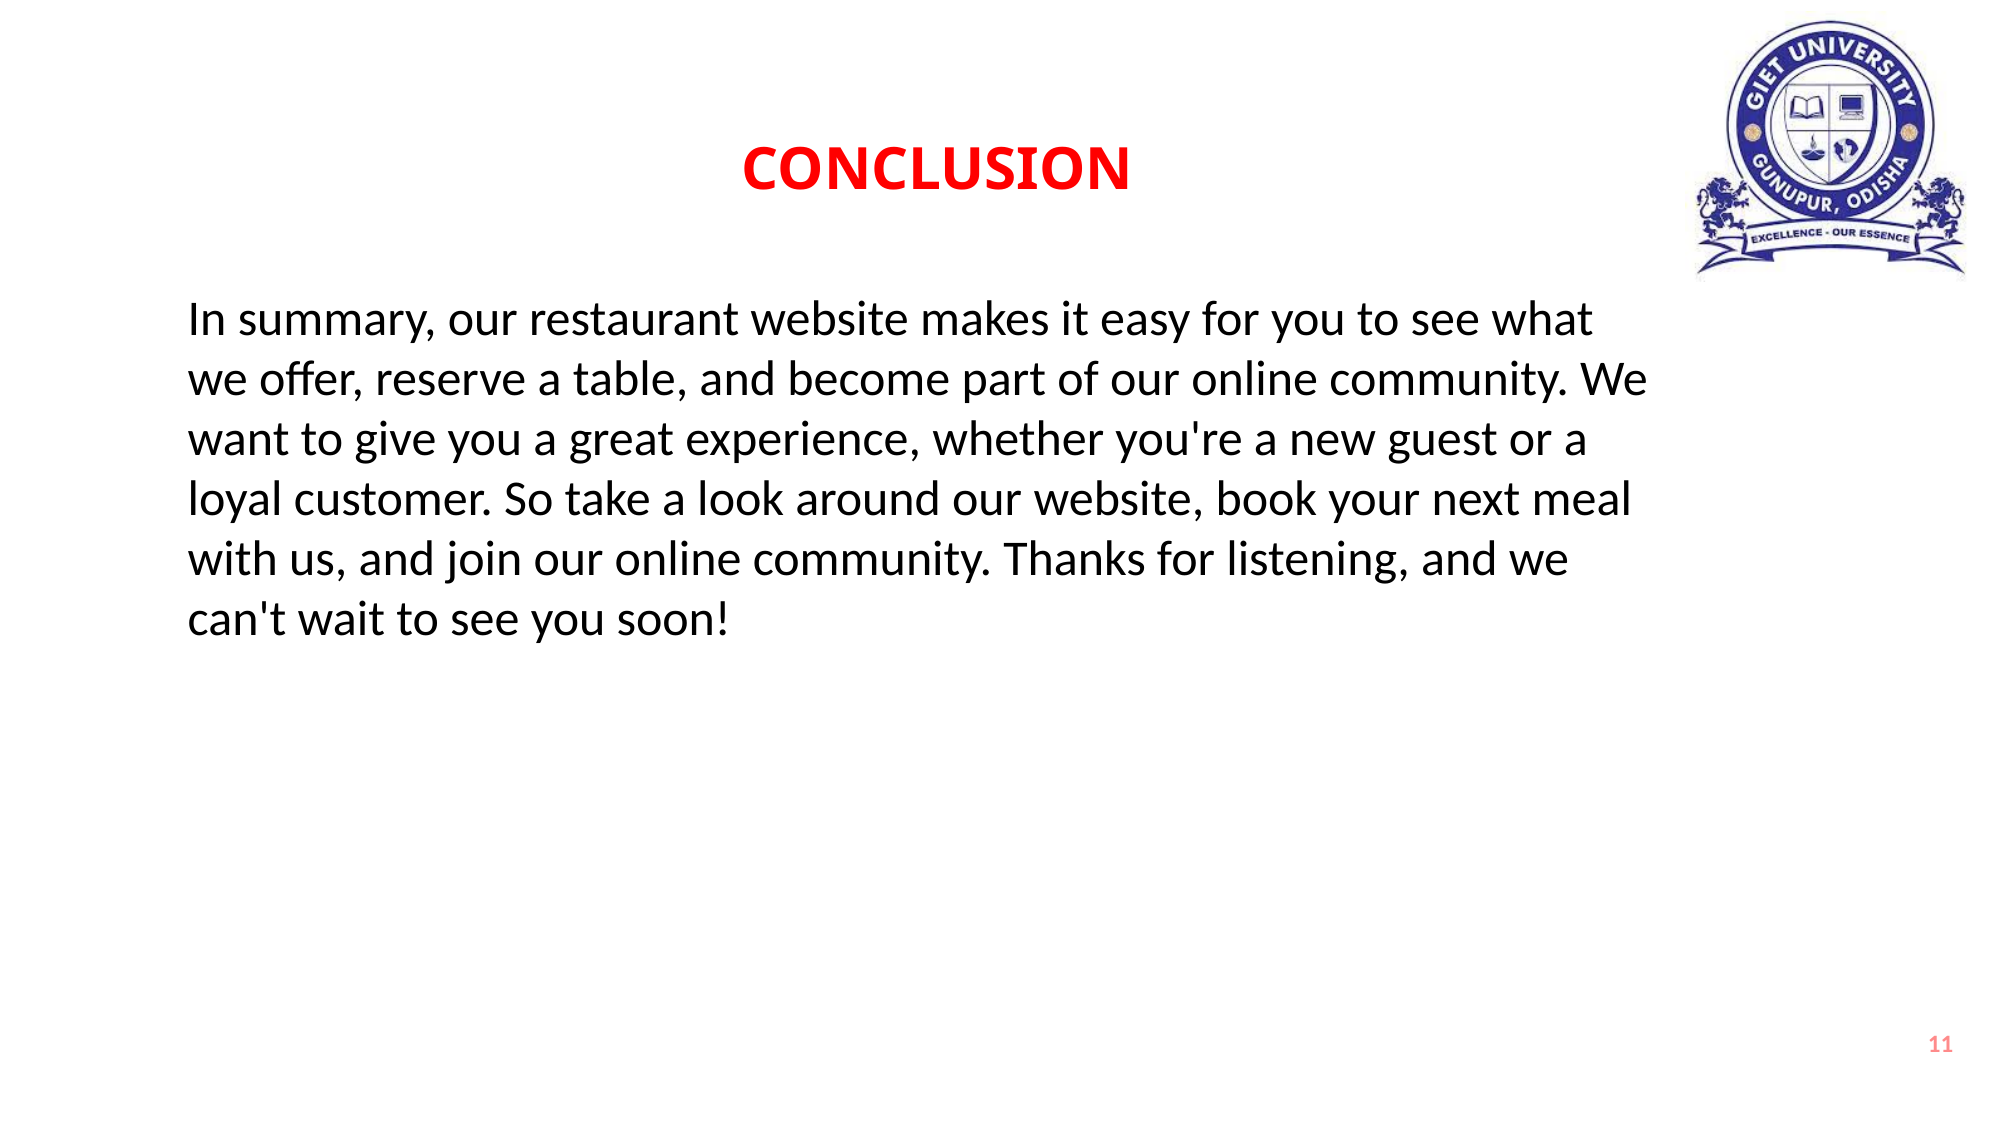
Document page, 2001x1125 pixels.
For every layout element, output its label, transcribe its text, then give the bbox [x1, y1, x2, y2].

text_box CONCLUSION [710, 123, 1165, 209]
text_box In summary, our restaurant website makes it easy for you to see what we offer, reserve a table, and become part of our online community. We want to give you a great experience, whether you're a new guest or a loyal customer. So take a look around our website, book your next meal with us, and join our online community. Thanks for listening, and we can't wait to see you soon! [172, 278, 1666, 654]
slide_number 11 [1883, 1007, 1969, 1079]
picture [1685, 11, 1979, 282]
